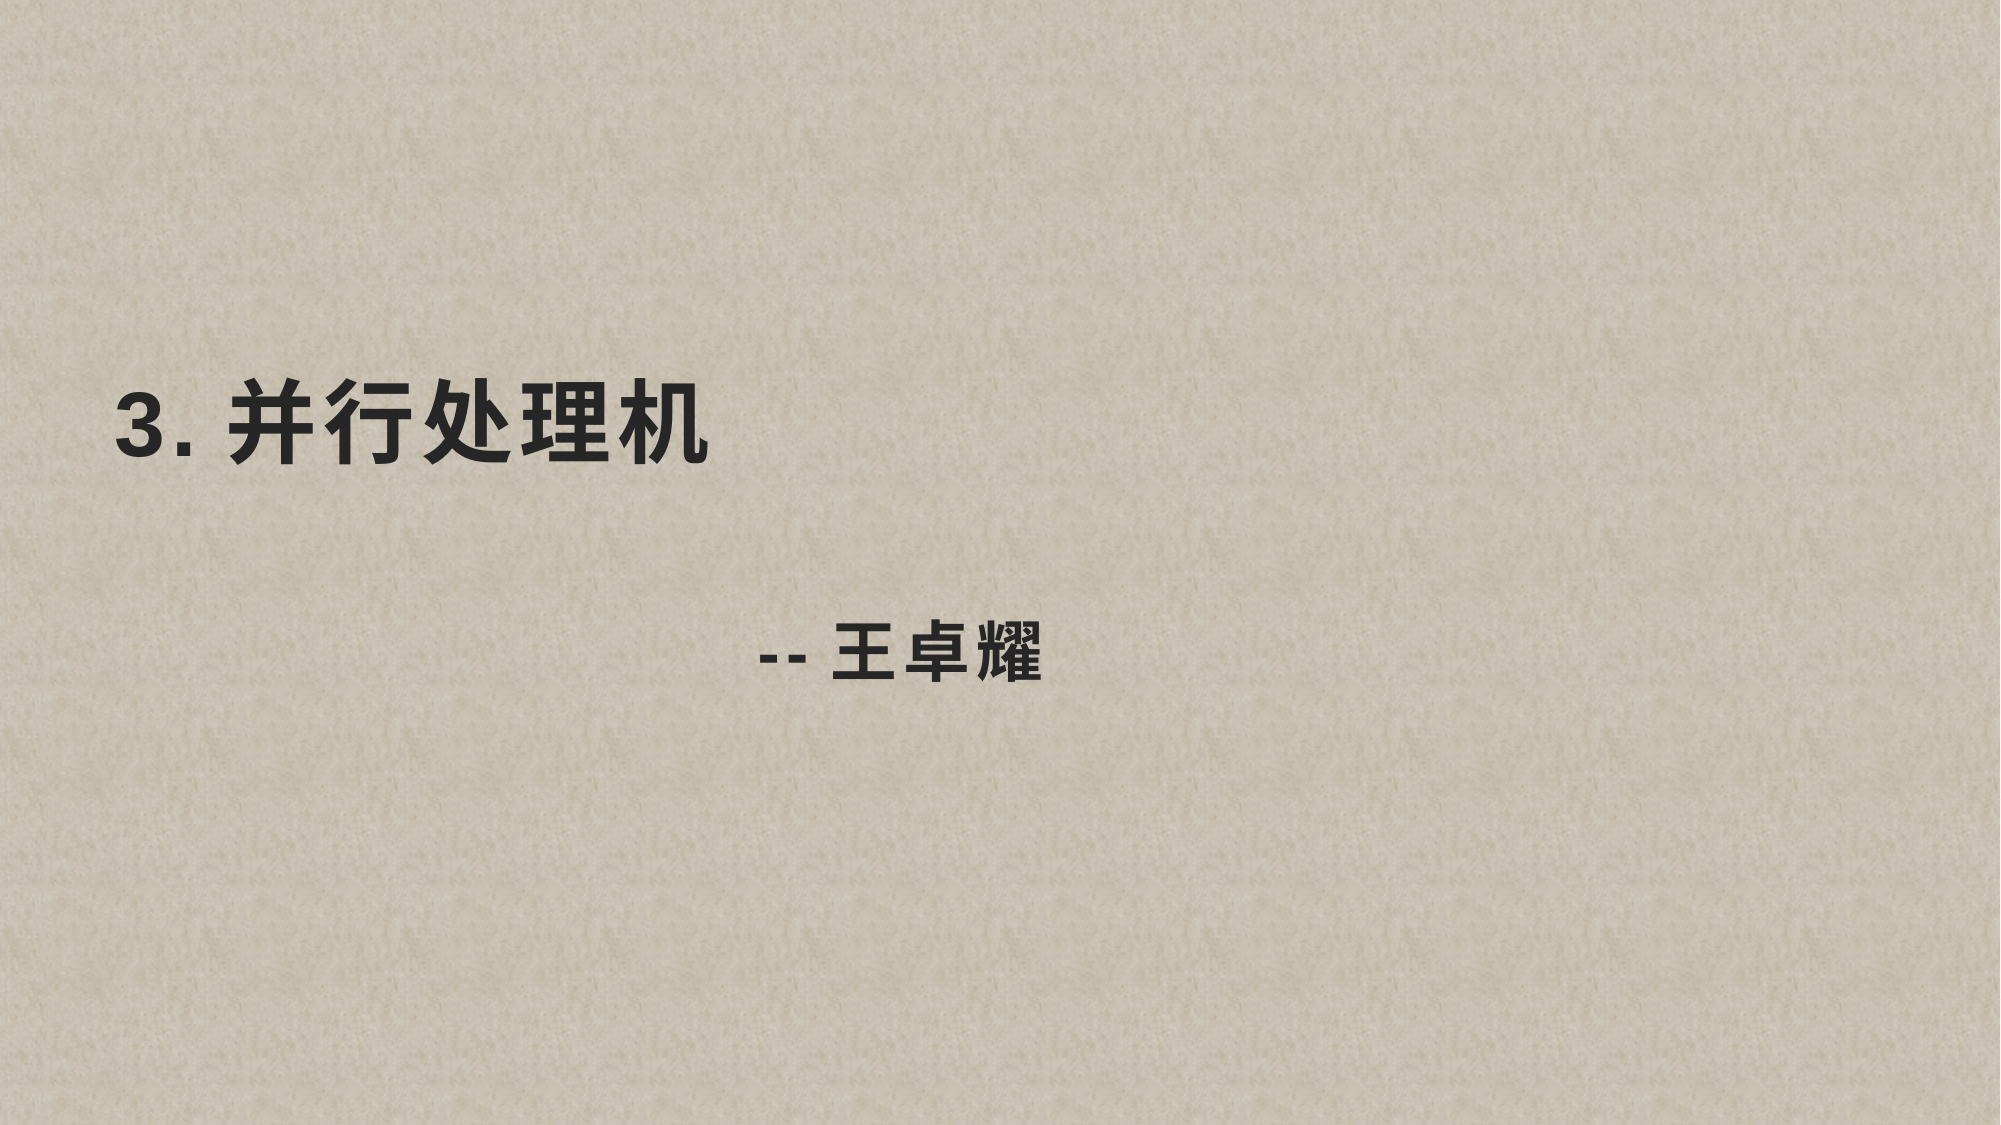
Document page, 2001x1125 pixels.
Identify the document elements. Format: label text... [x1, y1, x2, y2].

title 3.并行处理机 --王卓耀 [99, 292, 1900, 767]
picture [0, 0, 2001, 1125]
